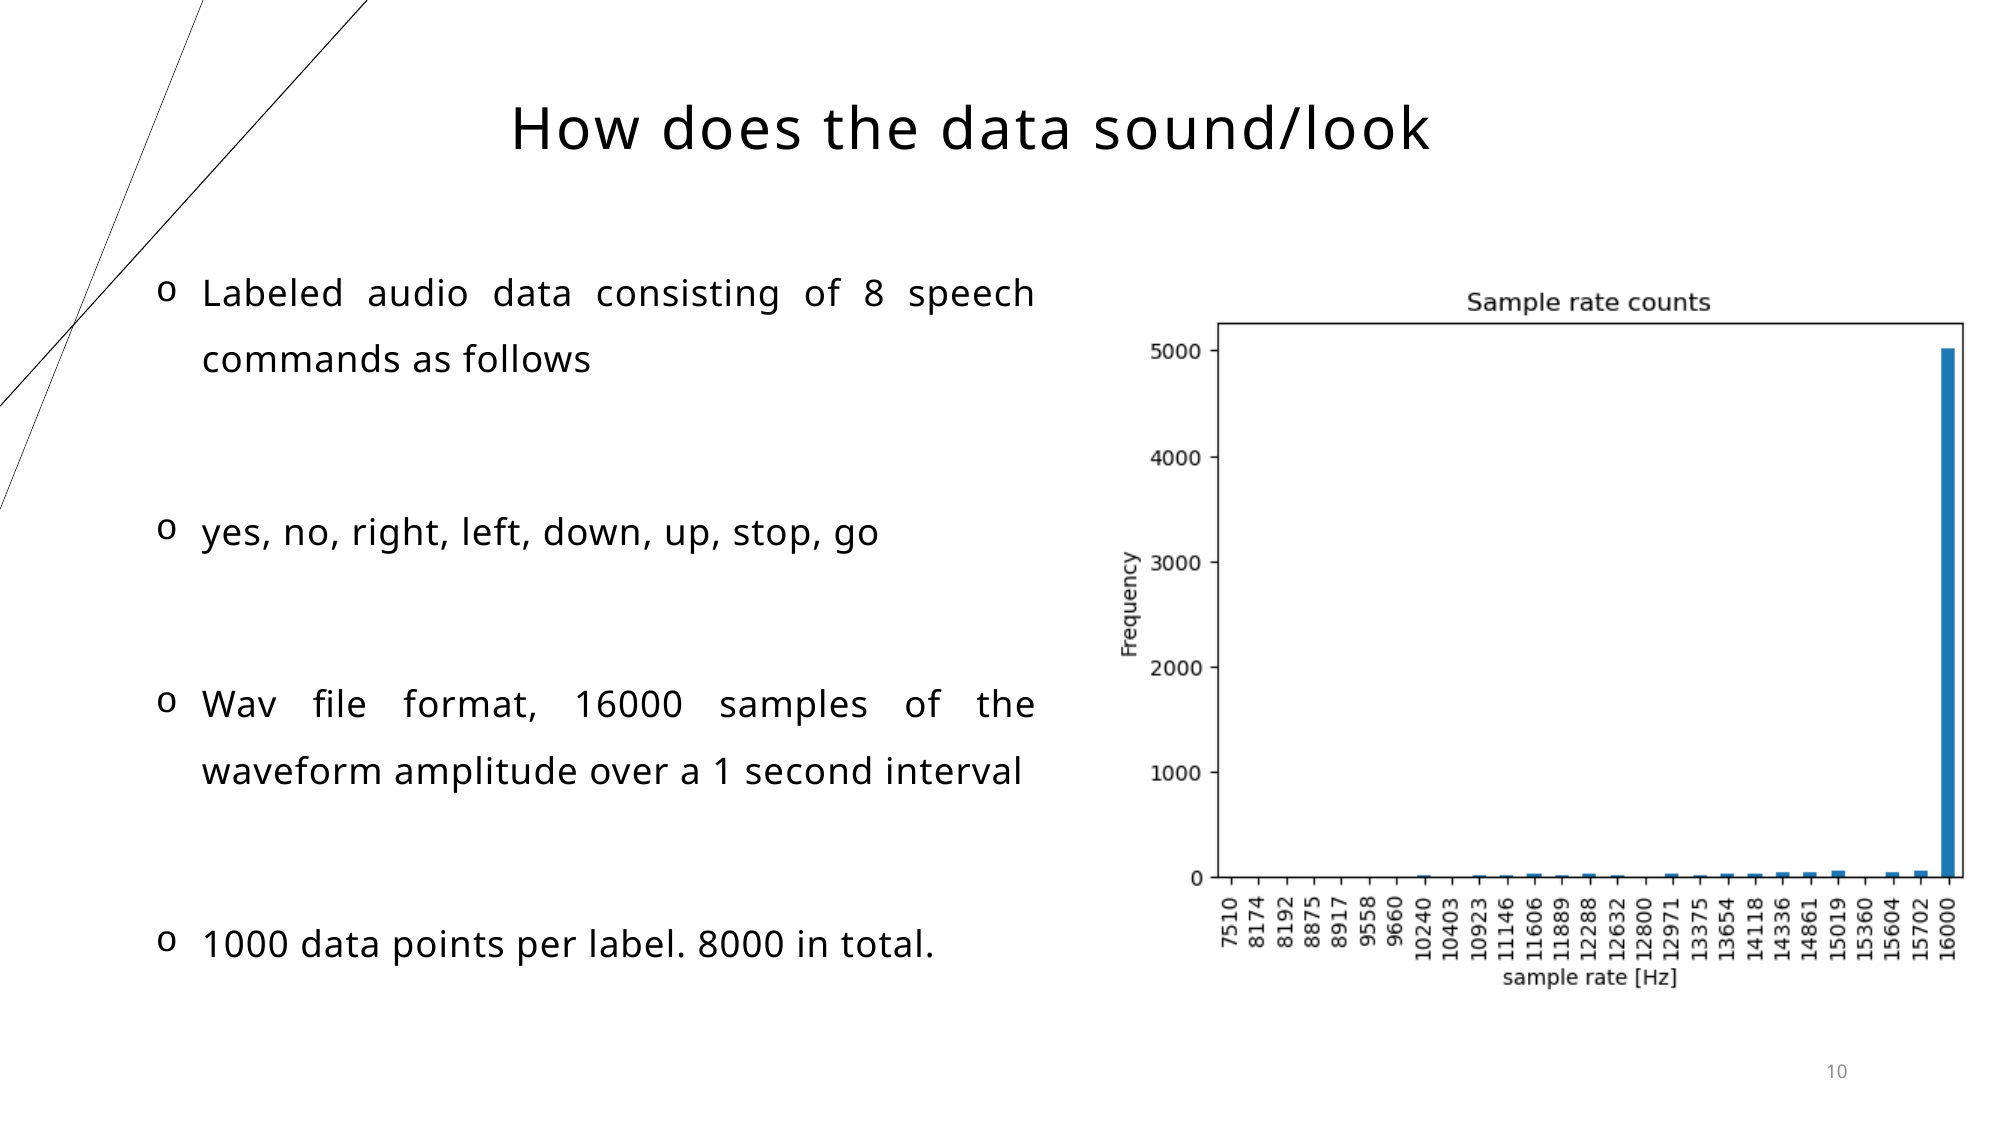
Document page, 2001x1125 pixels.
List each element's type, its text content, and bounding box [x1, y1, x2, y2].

slide_number 10 [1412, 1042, 1863, 1103]
picture [1105, 278, 1976, 1003]
title How does the data sound/look [280, 22, 1663, 240]
text_box Labeled audio data consisting of 8 speech commands as follows yes, no, right, left, down, up, stop, go Wav file format, 16000 samples of the waveform amplitude over a 1 second interval 1000 data points per label. 8000 in total. [140, 239, 1053, 984]
